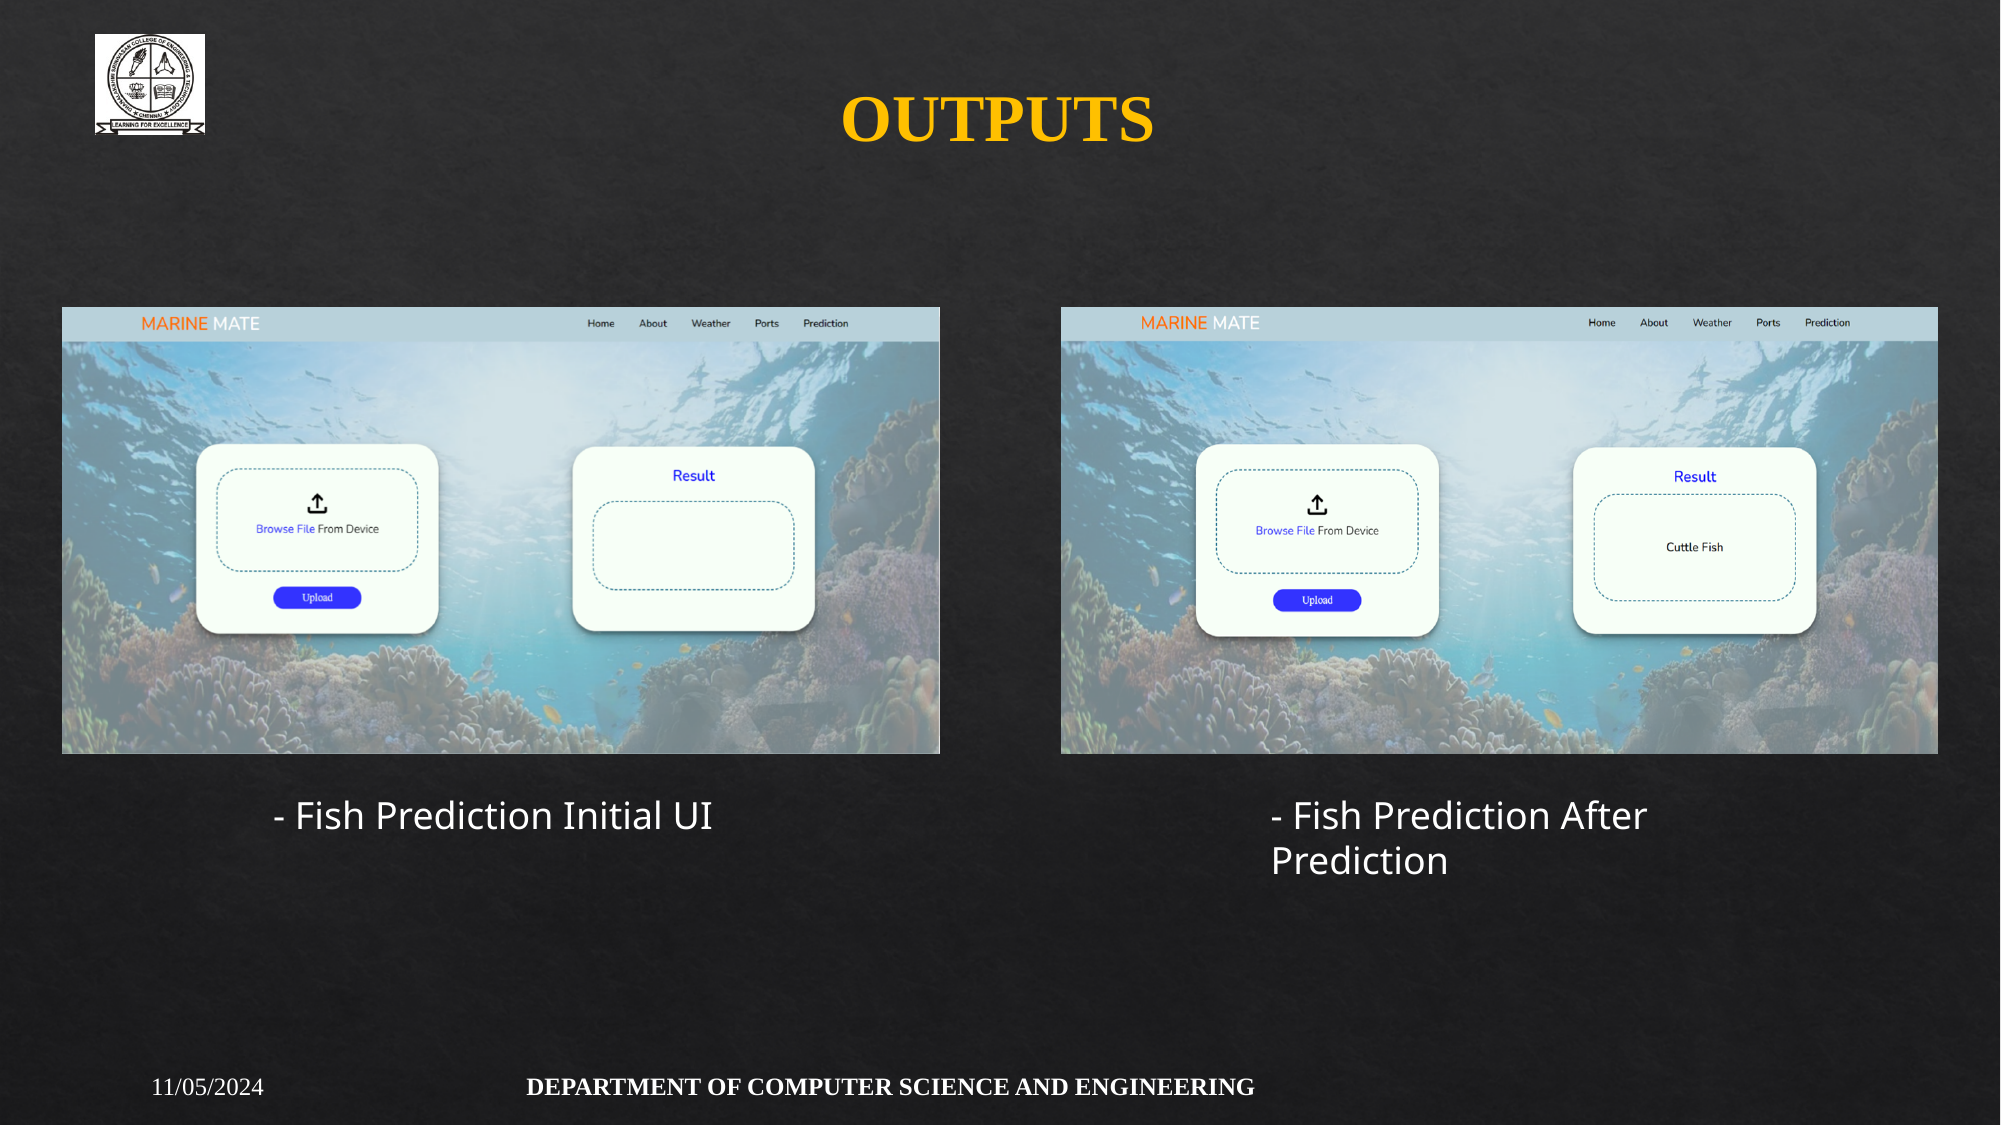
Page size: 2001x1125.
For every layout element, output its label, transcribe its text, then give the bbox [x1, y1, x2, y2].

text_box OUTPUTS [825, 67, 1175, 163]
text_box - Fish Prediction Initial UI [258, 784, 745, 845]
picture [1060, 307, 1938, 754]
picture [95, 34, 205, 135]
picture [62, 307, 940, 754]
text_box - Fish Prediction After Prediction [1255, 784, 1823, 890]
